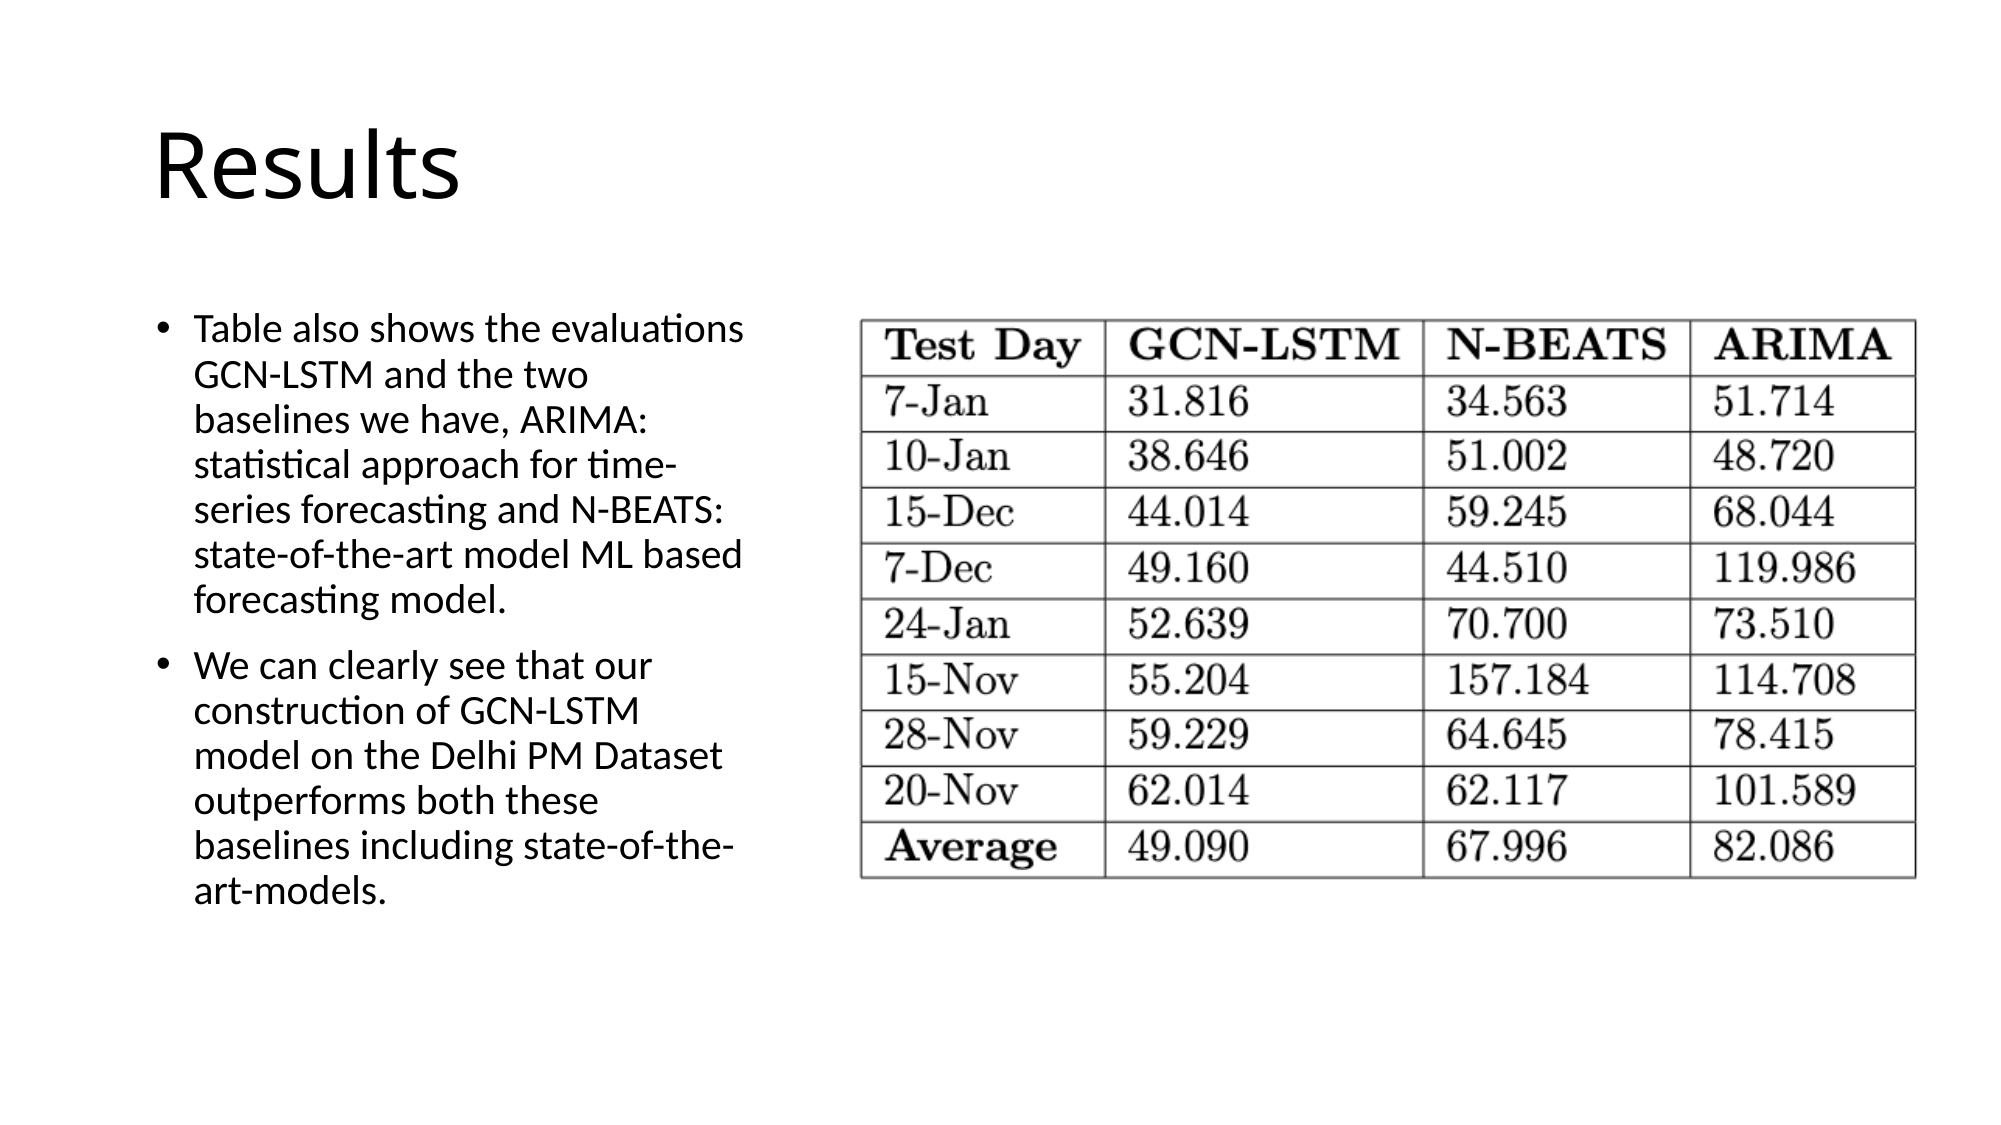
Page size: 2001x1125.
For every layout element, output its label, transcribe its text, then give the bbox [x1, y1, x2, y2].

list Table also shows the evaluations GCN-LSTM and the two baselines we have, ARIMA: statistical approach for time-series forecasting and N-BEATS: state-of-the-art model ML based forecasting model. We can clearly see that our construction of GCN-LSTM model on the Delhi PM Dataset outperforms both these baselines including state-of-the-art-models. [140, 299, 766, 1014]
title Results [137, 59, 1863, 278]
picture [827, 299, 1943, 909]
